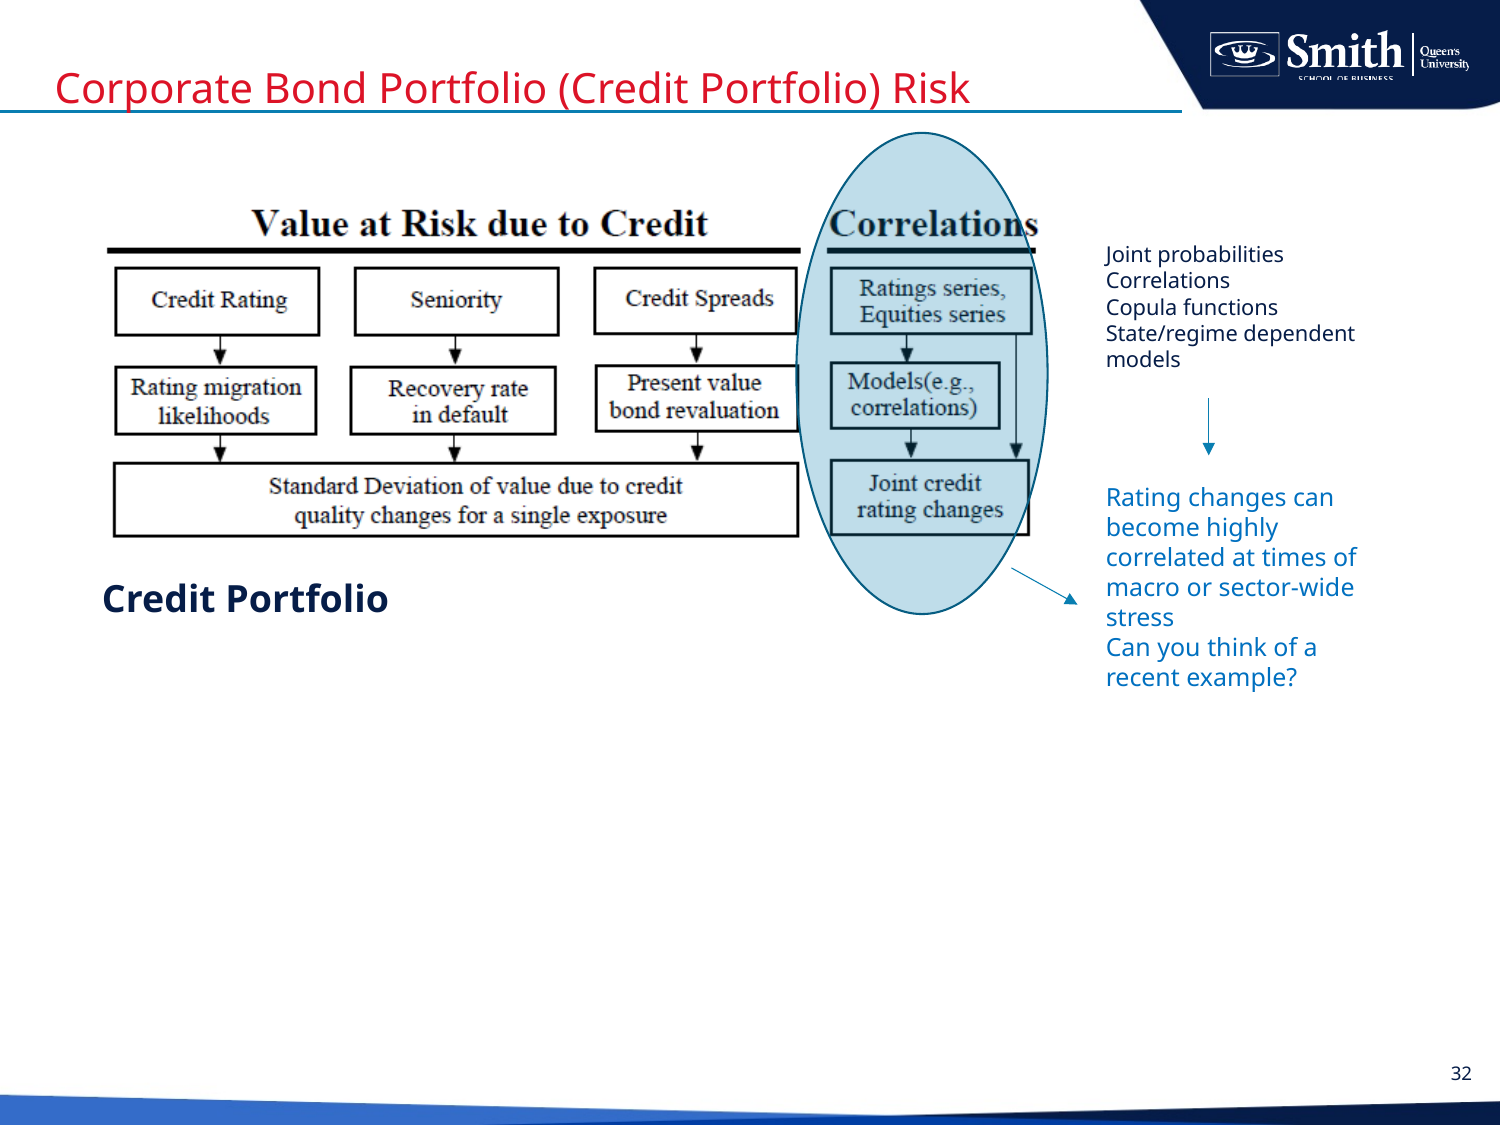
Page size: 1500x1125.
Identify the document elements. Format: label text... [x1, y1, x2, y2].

text_box Credit Portfolio [87, 567, 445, 628]
text_box [835, 131, 1009, 197]
text_box Corporate Bond Portfolio (Credit Portfolio) Risk [54, 31, 1125, 113]
text_box Rating changes can become highly correlated at times of macro or sector-wide stress Can you think of a recent example? [1091, 474, 1413, 699]
picture [0, 0, 1500, 1125]
text_box [843, 563, 1001, 616]
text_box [1011, 567, 1078, 605]
text_box Joint probabilities Correlations Copula functions State/regime dependent models [1092, 233, 1427, 380]
